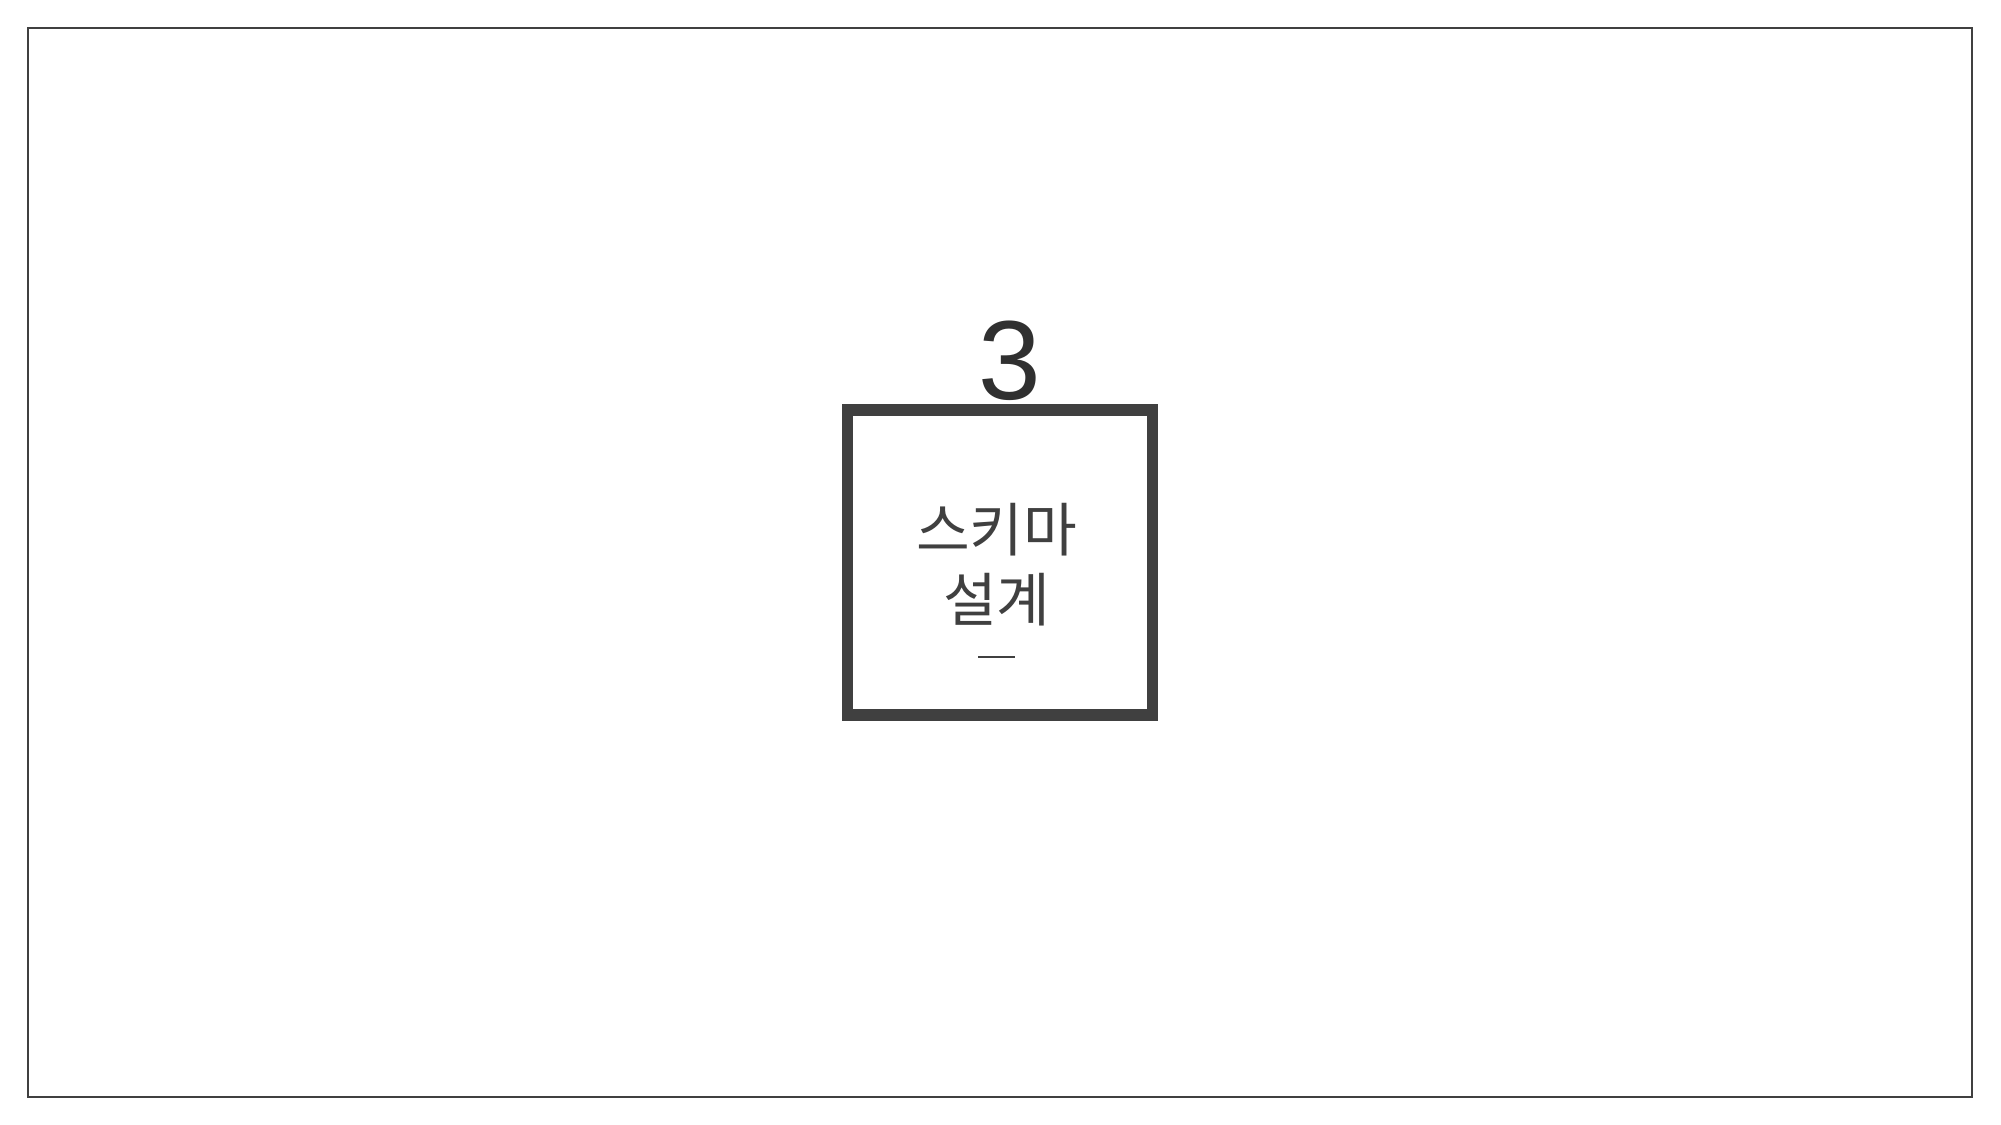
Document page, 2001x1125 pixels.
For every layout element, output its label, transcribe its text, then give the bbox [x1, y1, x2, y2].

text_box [847, 410, 1153, 715]
text_box 3 [963, 279, 1037, 410]
text_box [27, 27, 1973, 1098]
